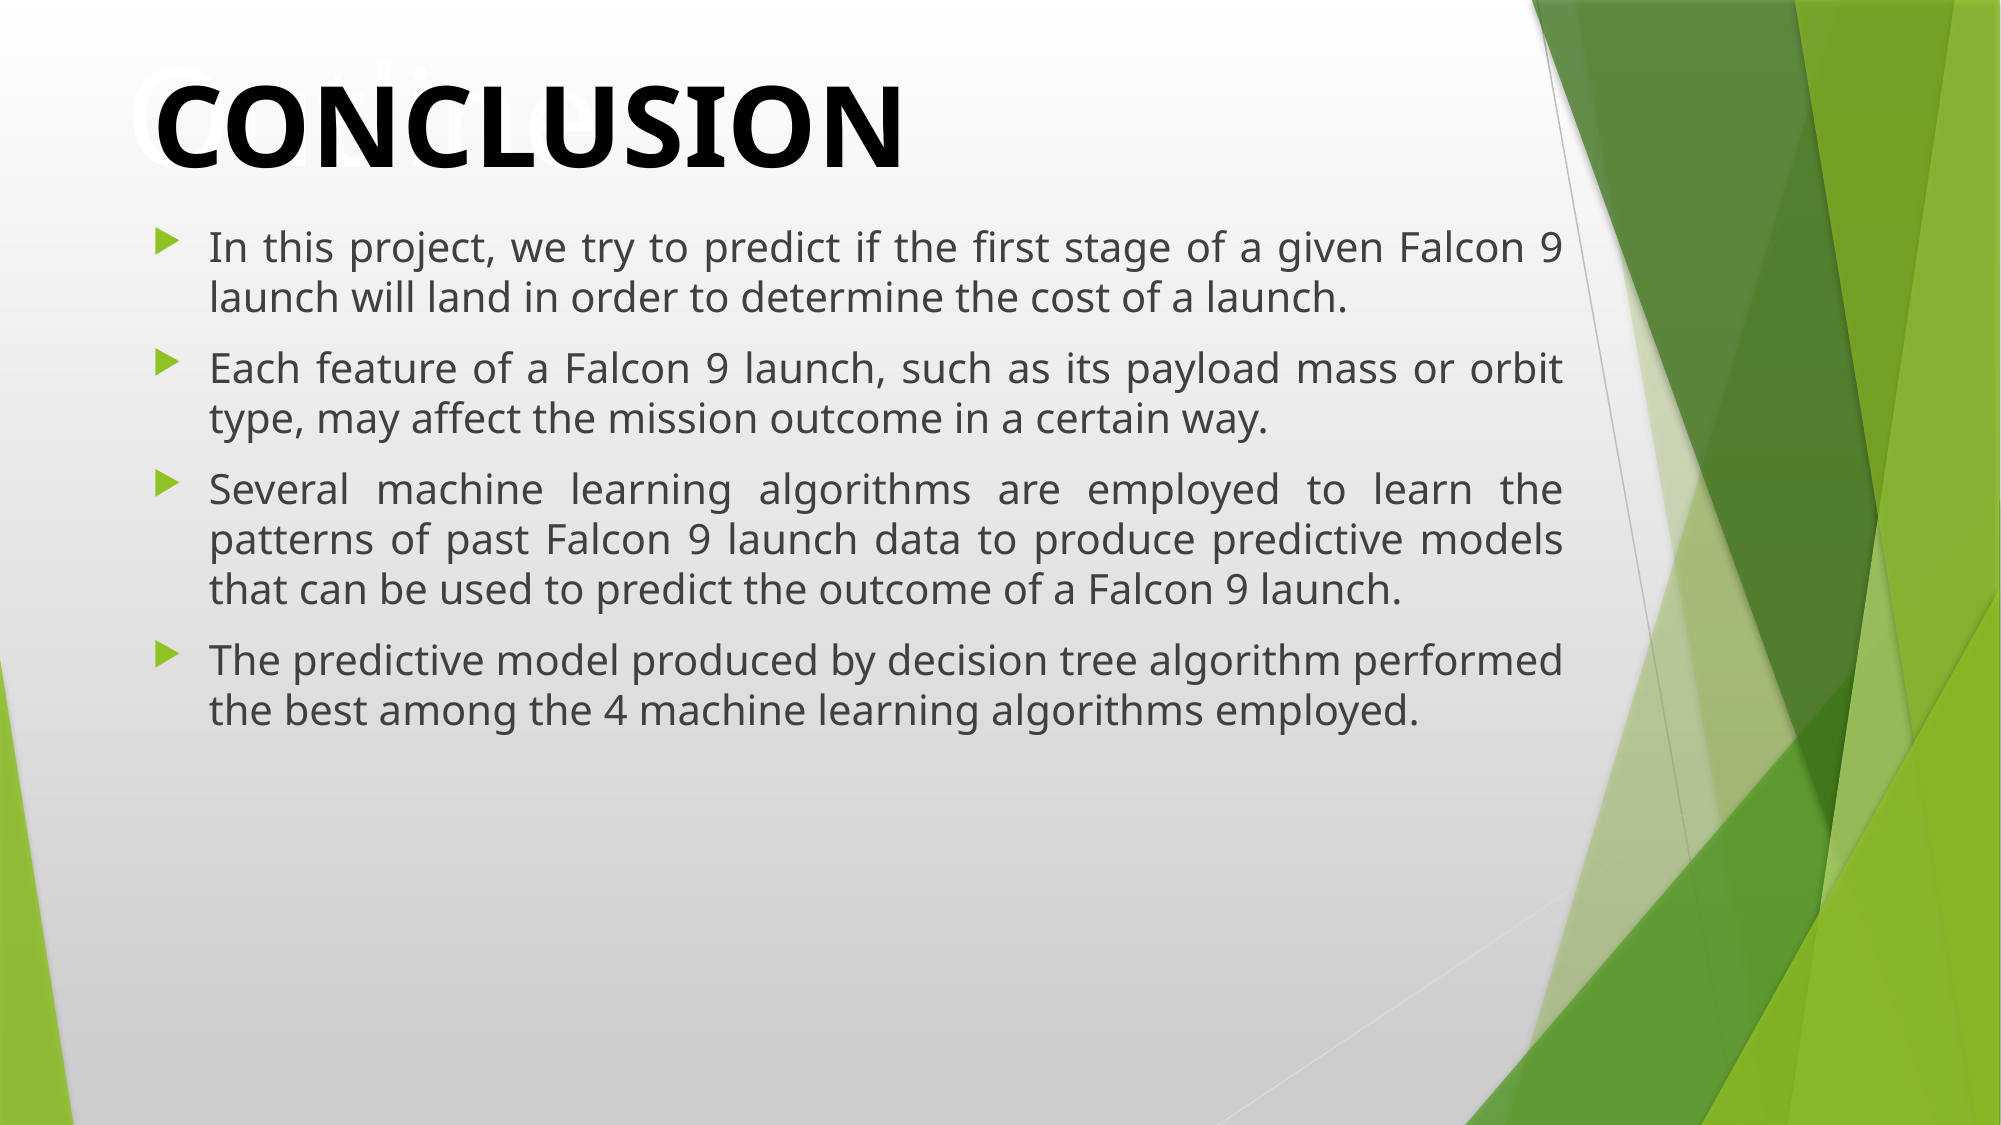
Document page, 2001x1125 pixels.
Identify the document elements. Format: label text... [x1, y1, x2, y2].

text_box CONCLUSION [137, 49, 1724, 213]
list In this project, we try to predict if the first stage of a given Falcon 9 launch will land in order to determine the cost of a launch. Each feature of a Falcon 9 launch, such as its payload mass or orbit type, may affect the mission outcome in a certain way. Several machine learning algorithms are employed to learn the patterns of past Falcon 9 launch data to produce predictive models that can be used to predict the outcome of a Falcon 9 launch. The predictive model produced by decision tree algorithm performed the best among the 4 machine learning algorithms employed. [137, 213, 1580, 989]
title Outline [109, 21, 1705, 268]
